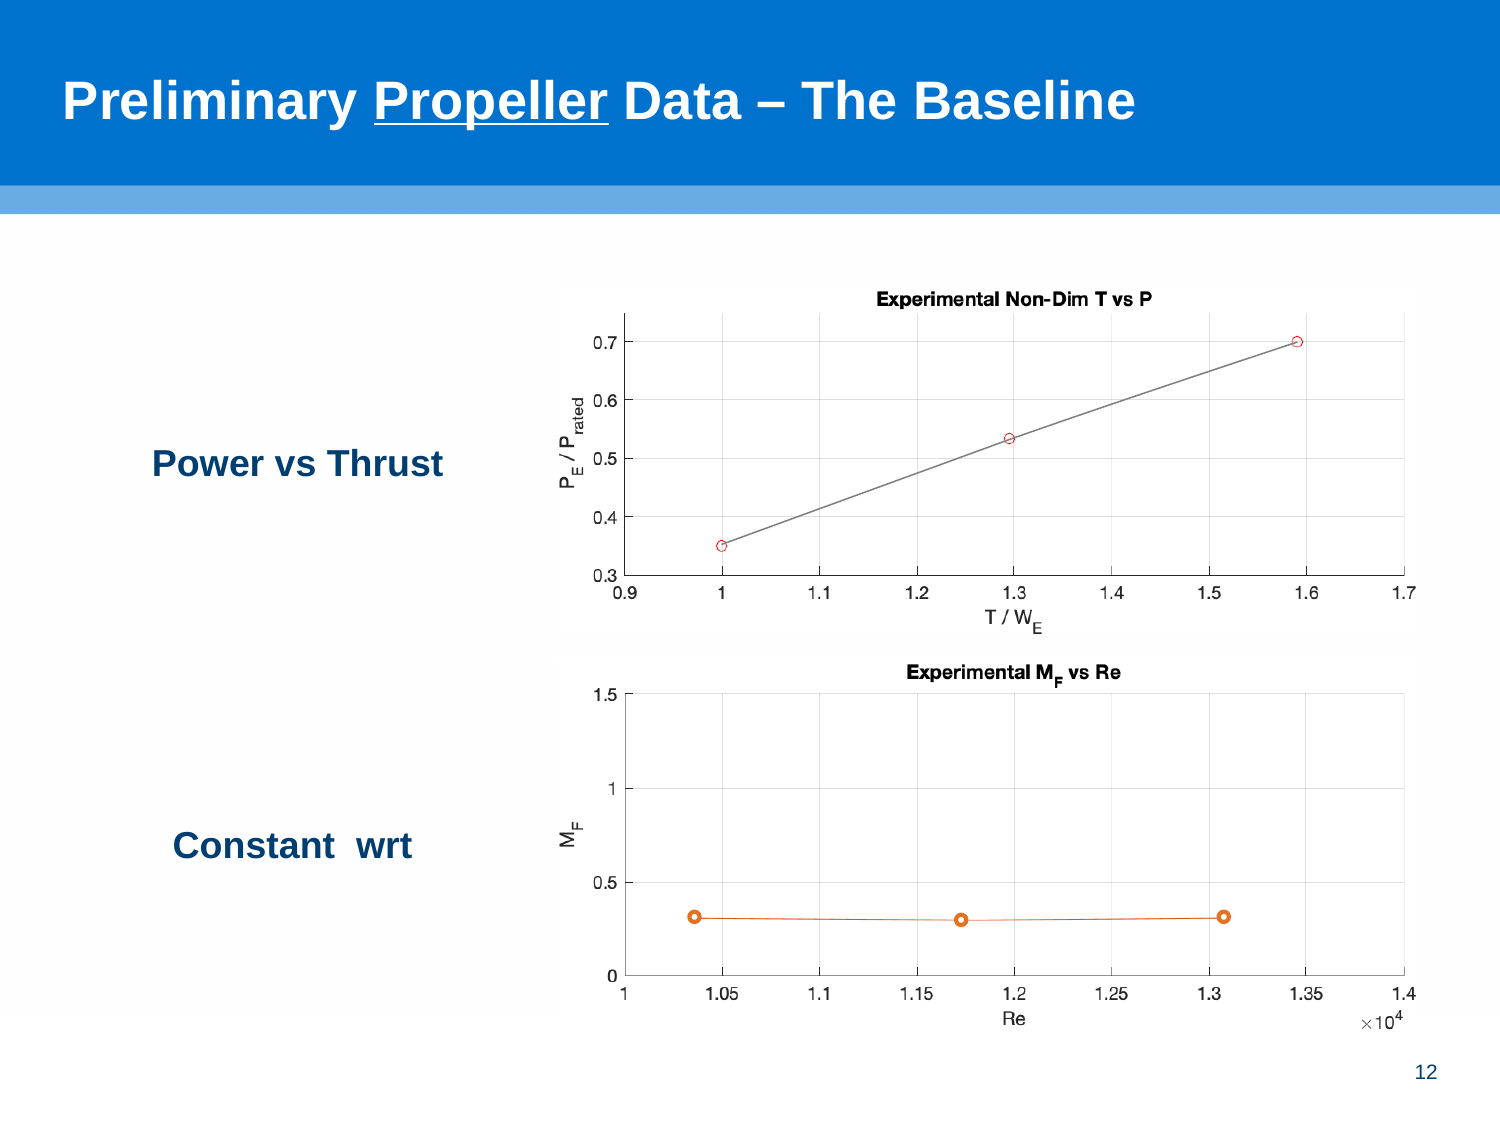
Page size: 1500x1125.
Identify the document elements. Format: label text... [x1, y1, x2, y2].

text_box Power vs Thrust [104, 431, 492, 492]
title Preliminary Propeller Data – The Baseline [63, 65, 1437, 135]
picture [0, 0, 1500, 1031]
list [556, 289, 1417, 635]
slide_number 12 [1289, 1058, 1438, 1088]
